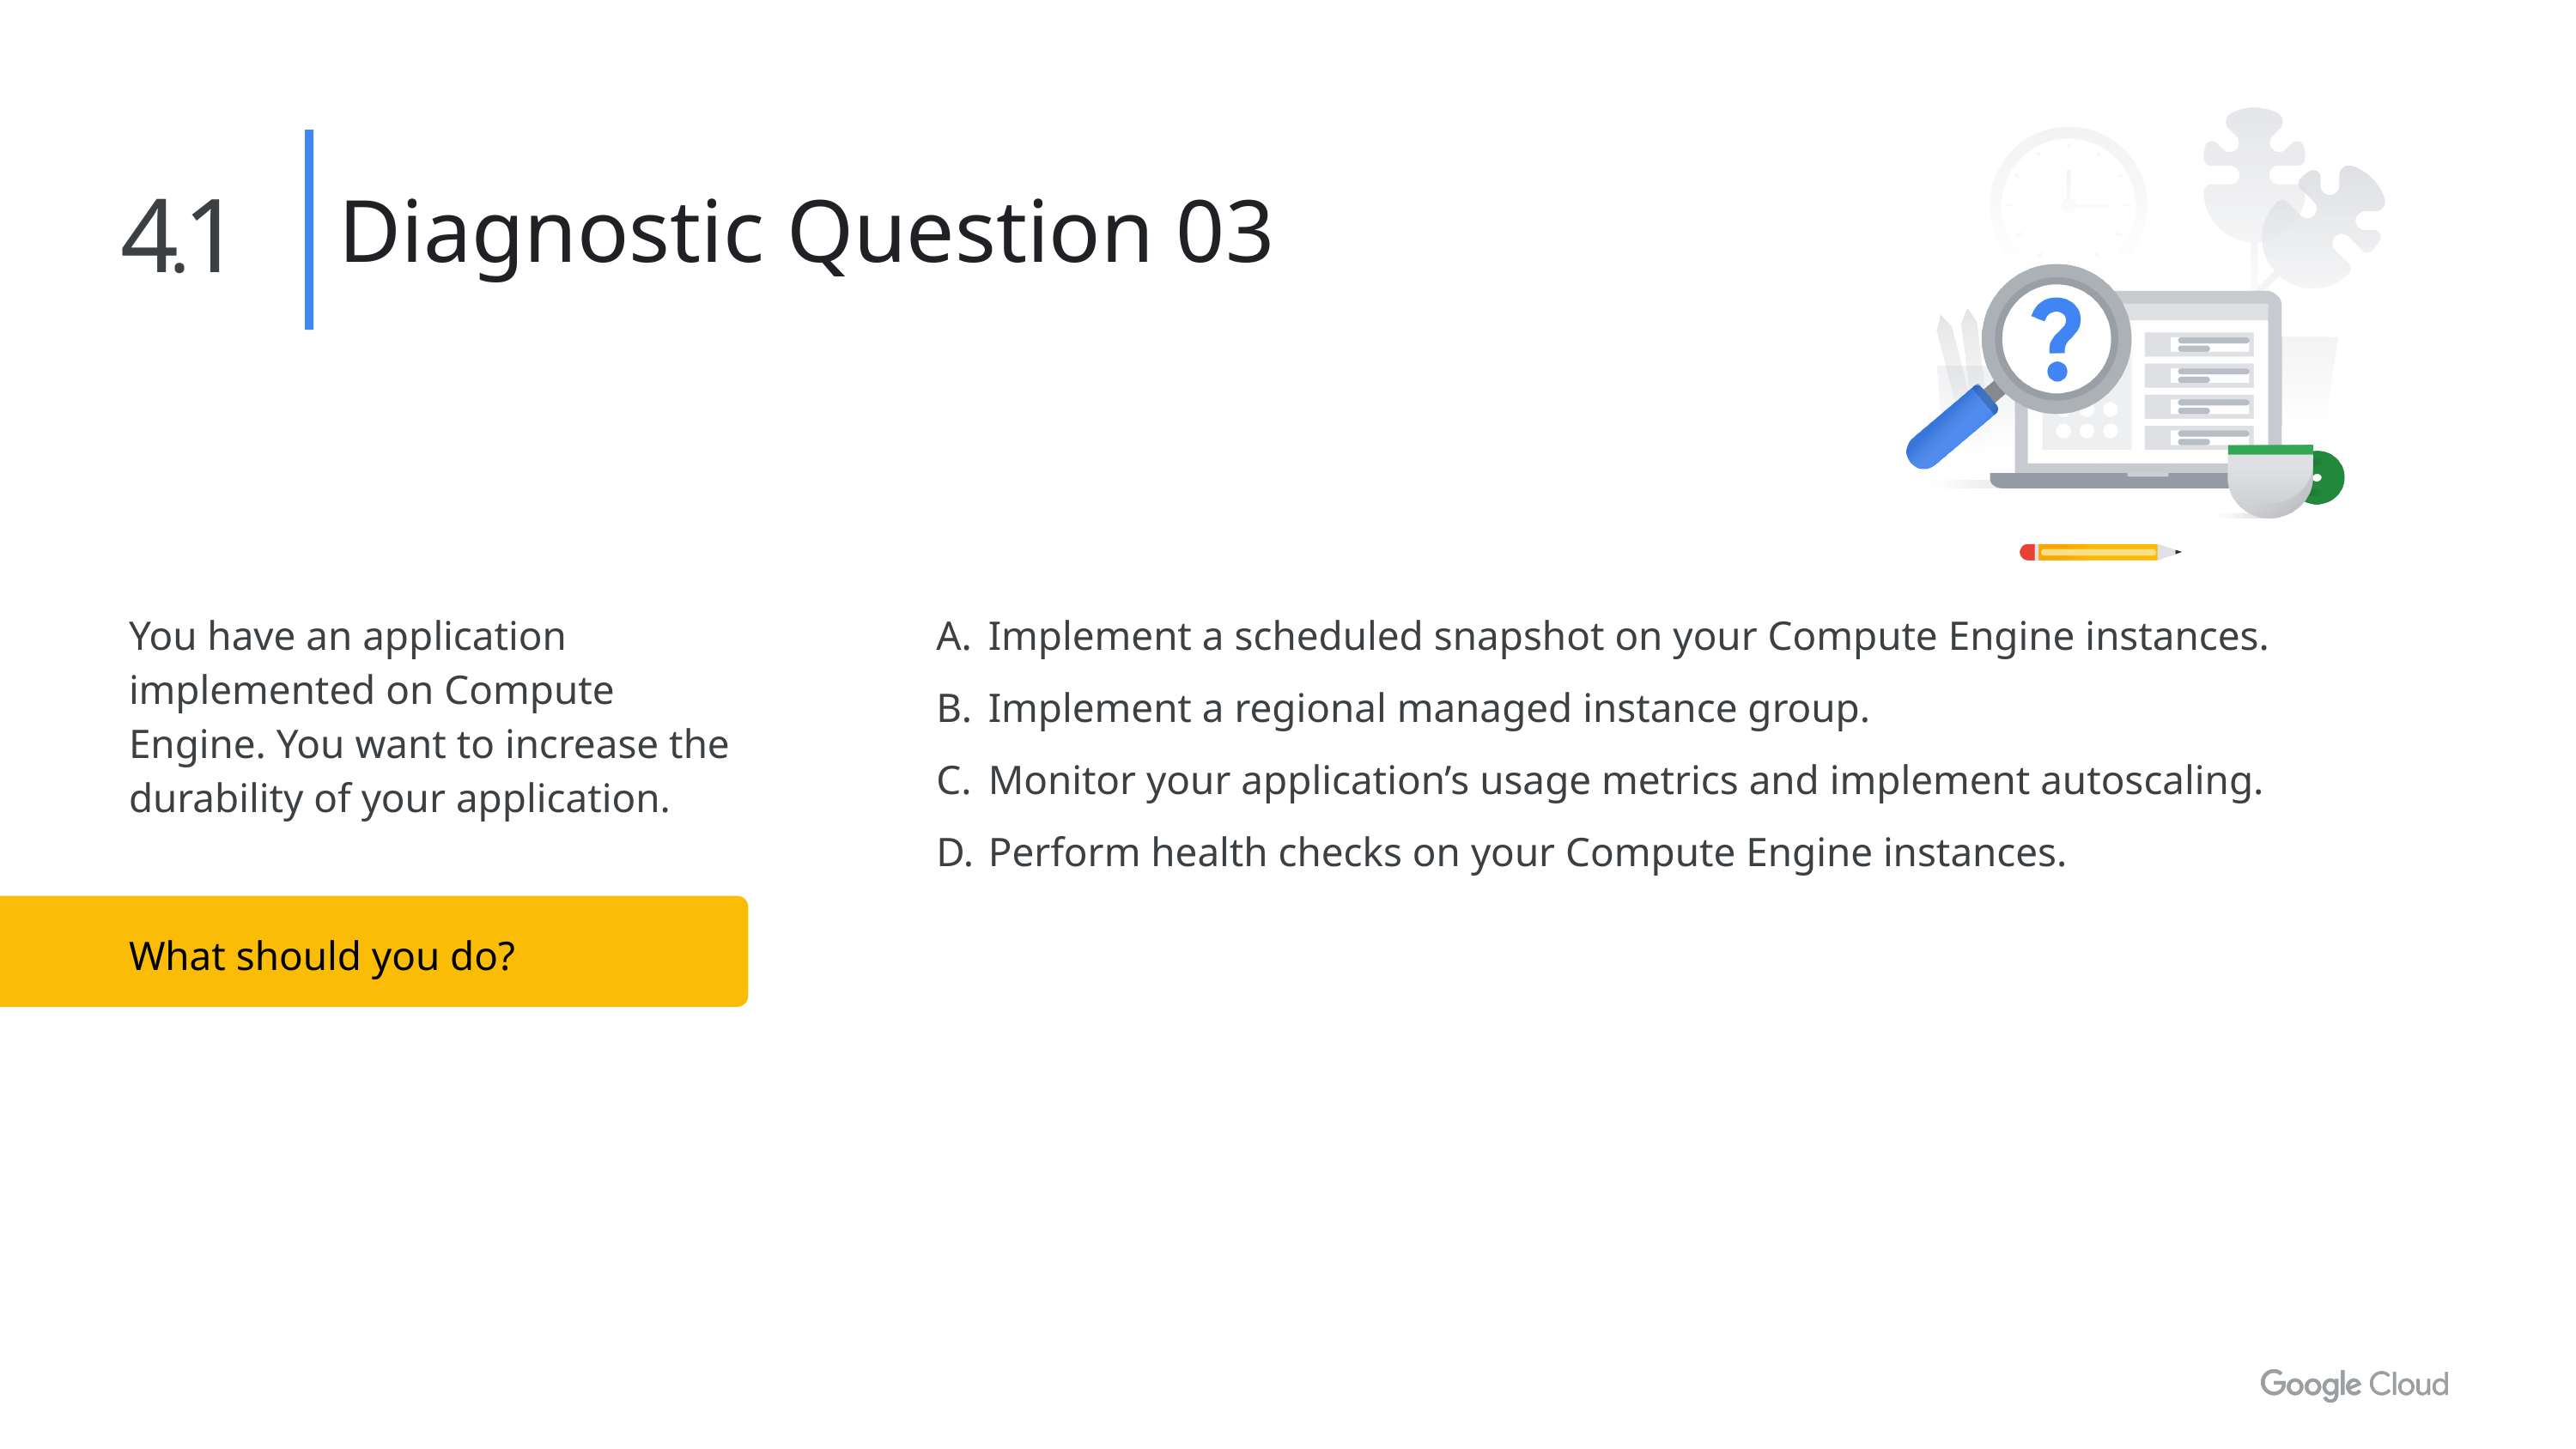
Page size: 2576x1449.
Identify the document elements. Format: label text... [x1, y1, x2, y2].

text_box Implement a scheduled snapshot on your Compute Engine instances. Implement a regional managed instance group. Monitor your application’s usage metrics and implement autoscaling. Perform health checks on your Compute Engine instances. [923, 603, 2448, 967]
text_box 4 1 [107, 147, 305, 316]
picture [2261, 1369, 2448, 1403]
text_box What should you do? [129, 906, 644, 996]
text_box Diagnostic Question 03 [338, 187, 1776, 332]
picture [1906, 107, 2385, 561]
text_box You have an application implemented on Compute Engine. You want to increase the durability of your application. [129, 603, 775, 834]
text_box . [156, 183, 234, 301]
text_box [305, 130, 314, 330]
text_box [0, 895, 749, 1007]
